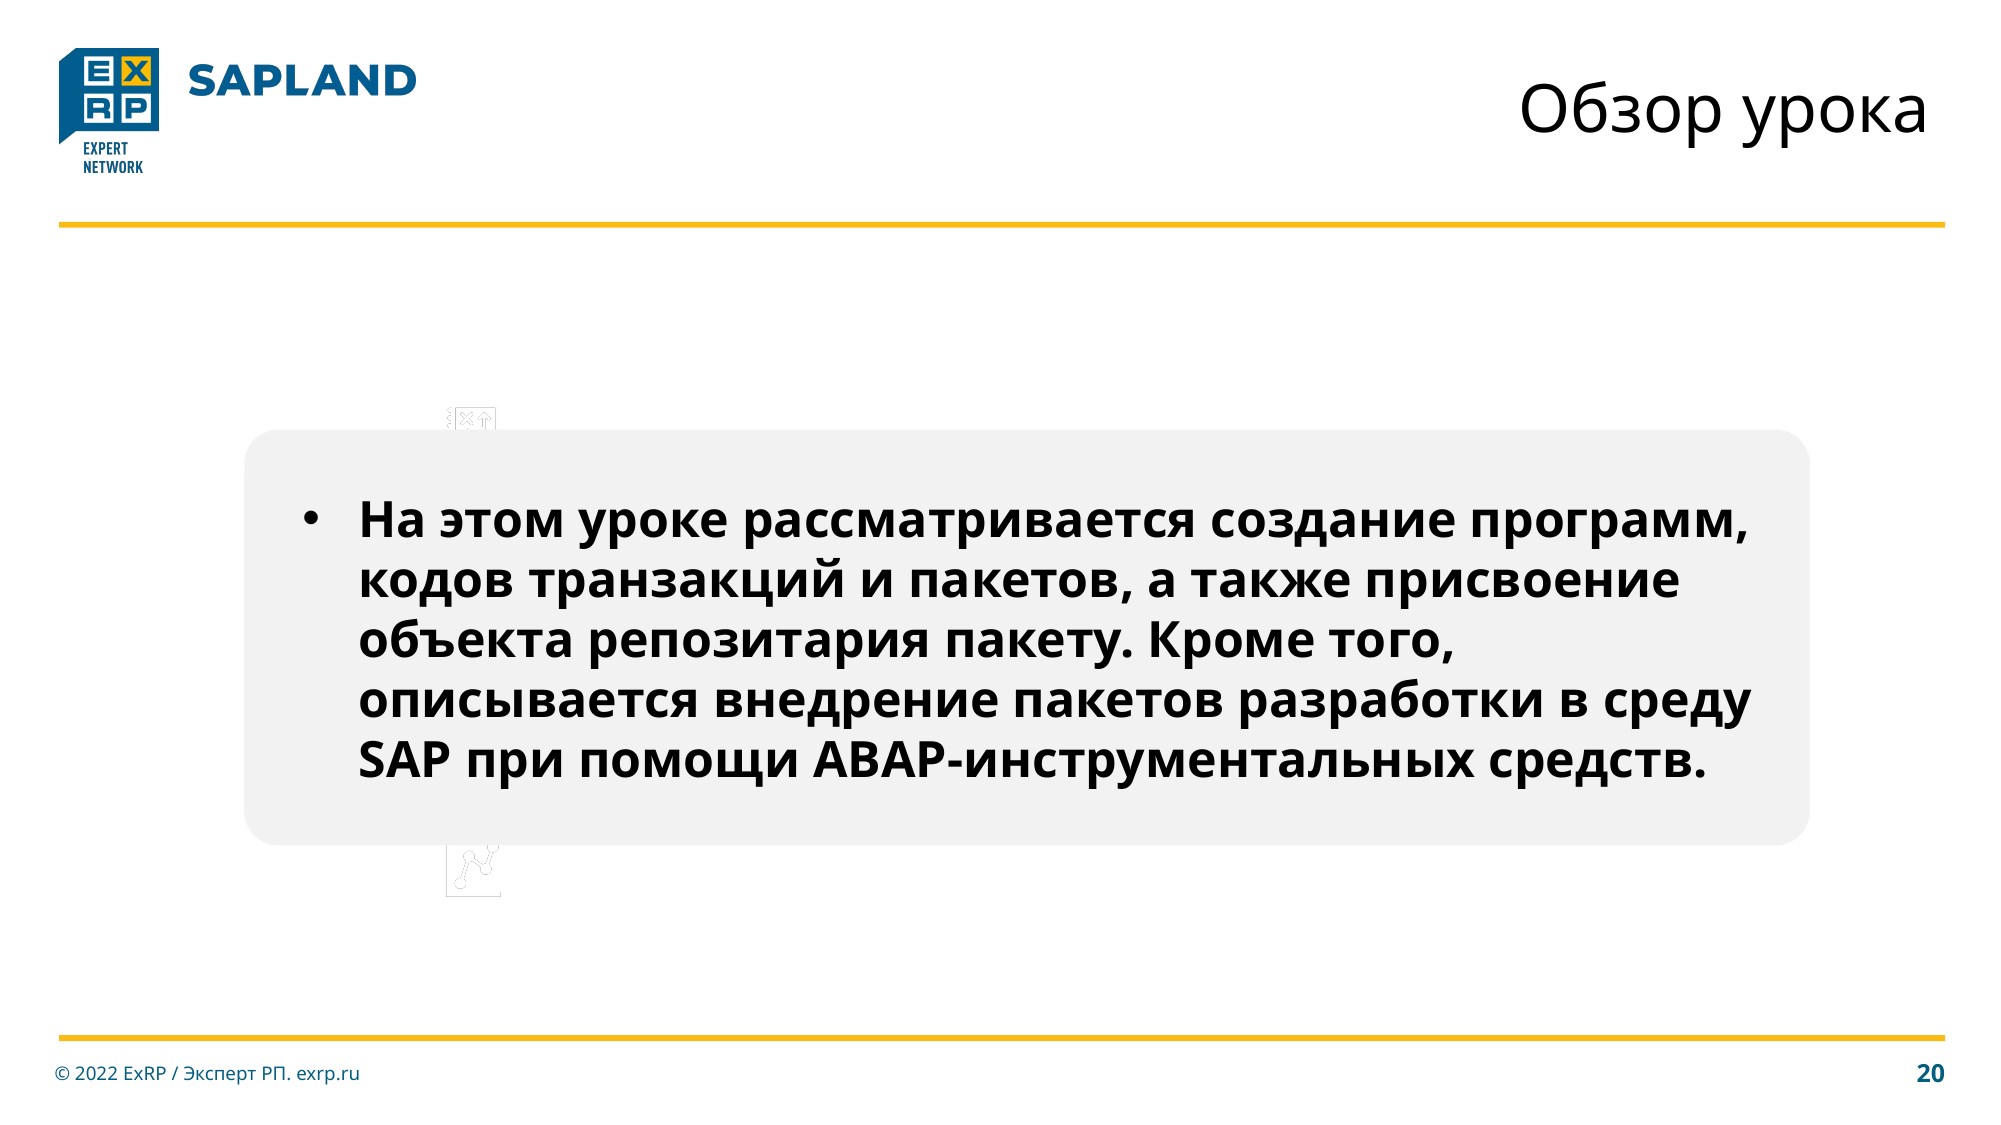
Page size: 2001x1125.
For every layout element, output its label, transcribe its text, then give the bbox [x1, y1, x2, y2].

picture [85, 94, 113, 122]
slide_number 20 [1862, 1044, 1961, 1105]
footer © 2022 ExRP / Эксперт РП. exrp.ru [39, 1042, 468, 1103]
title Обзор урока [1429, 17, 1946, 213]
picture [189, 64, 416, 96]
picture [435, 391, 511, 467]
picture [59, 132, 159, 173]
text_box На этом уроке рассматривается создание программ, кодов транзакций и пакетов, а также присвоение объекта репозитария пакету. Кроме того, описывается внедрение пакетов разработки в среду SAP при помощи ABAP-инструментальных средств. [287, 480, 1767, 795]
picture [104, 163, 108, 173]
text_box [244, 429, 1810, 846]
picture [122, 57, 150, 85]
picture [85, 57, 113, 85]
picture [435, 831, 511, 907]
picture [59, 48, 74, 60]
picture [122, 94, 150, 122]
